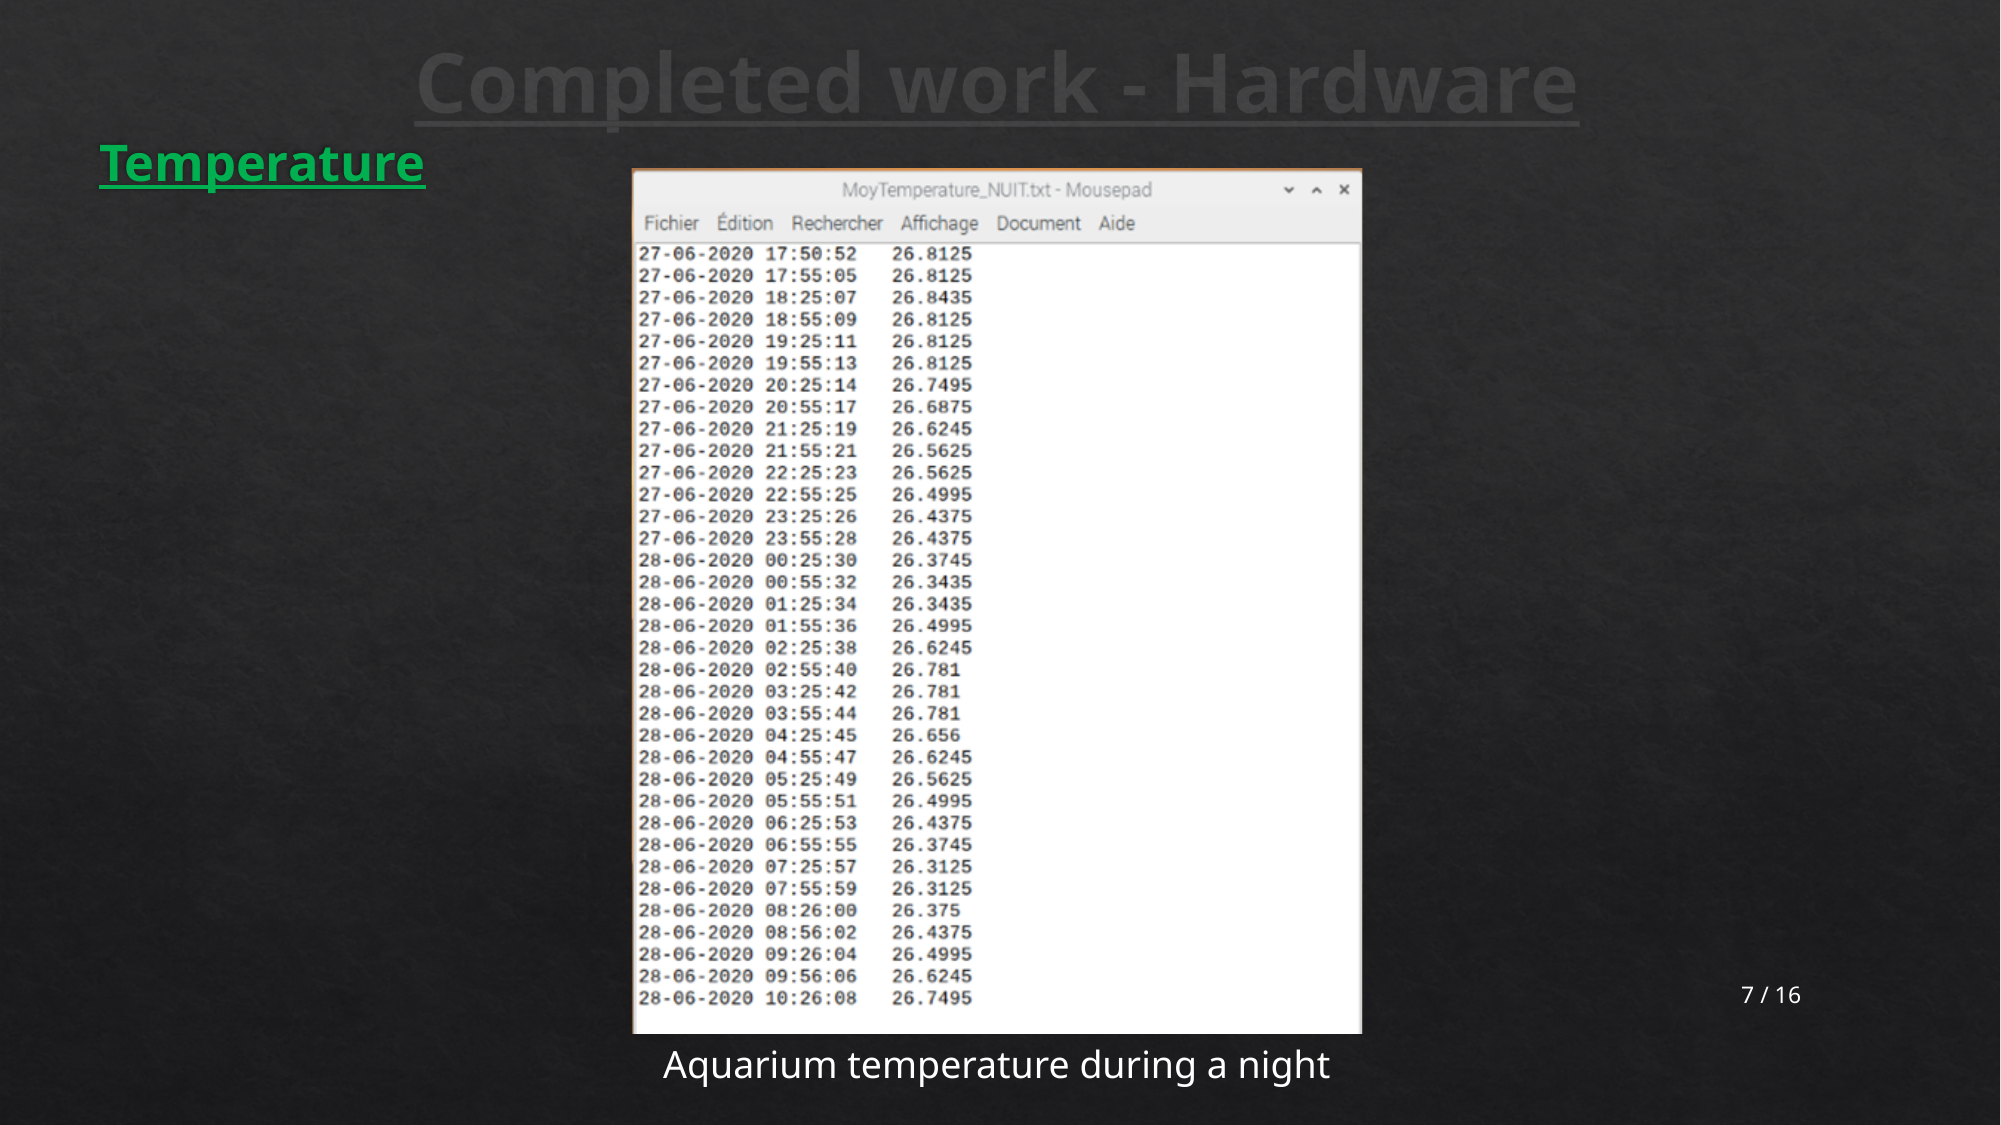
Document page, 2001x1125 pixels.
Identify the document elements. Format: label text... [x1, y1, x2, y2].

picture [631, 168, 1363, 1035]
list Temperature [84, 122, 442, 215]
title Completed work - Hardware [147, 0, 1847, 160]
text_box Aquarium temperature during a night [304, 1033, 1690, 1094]
